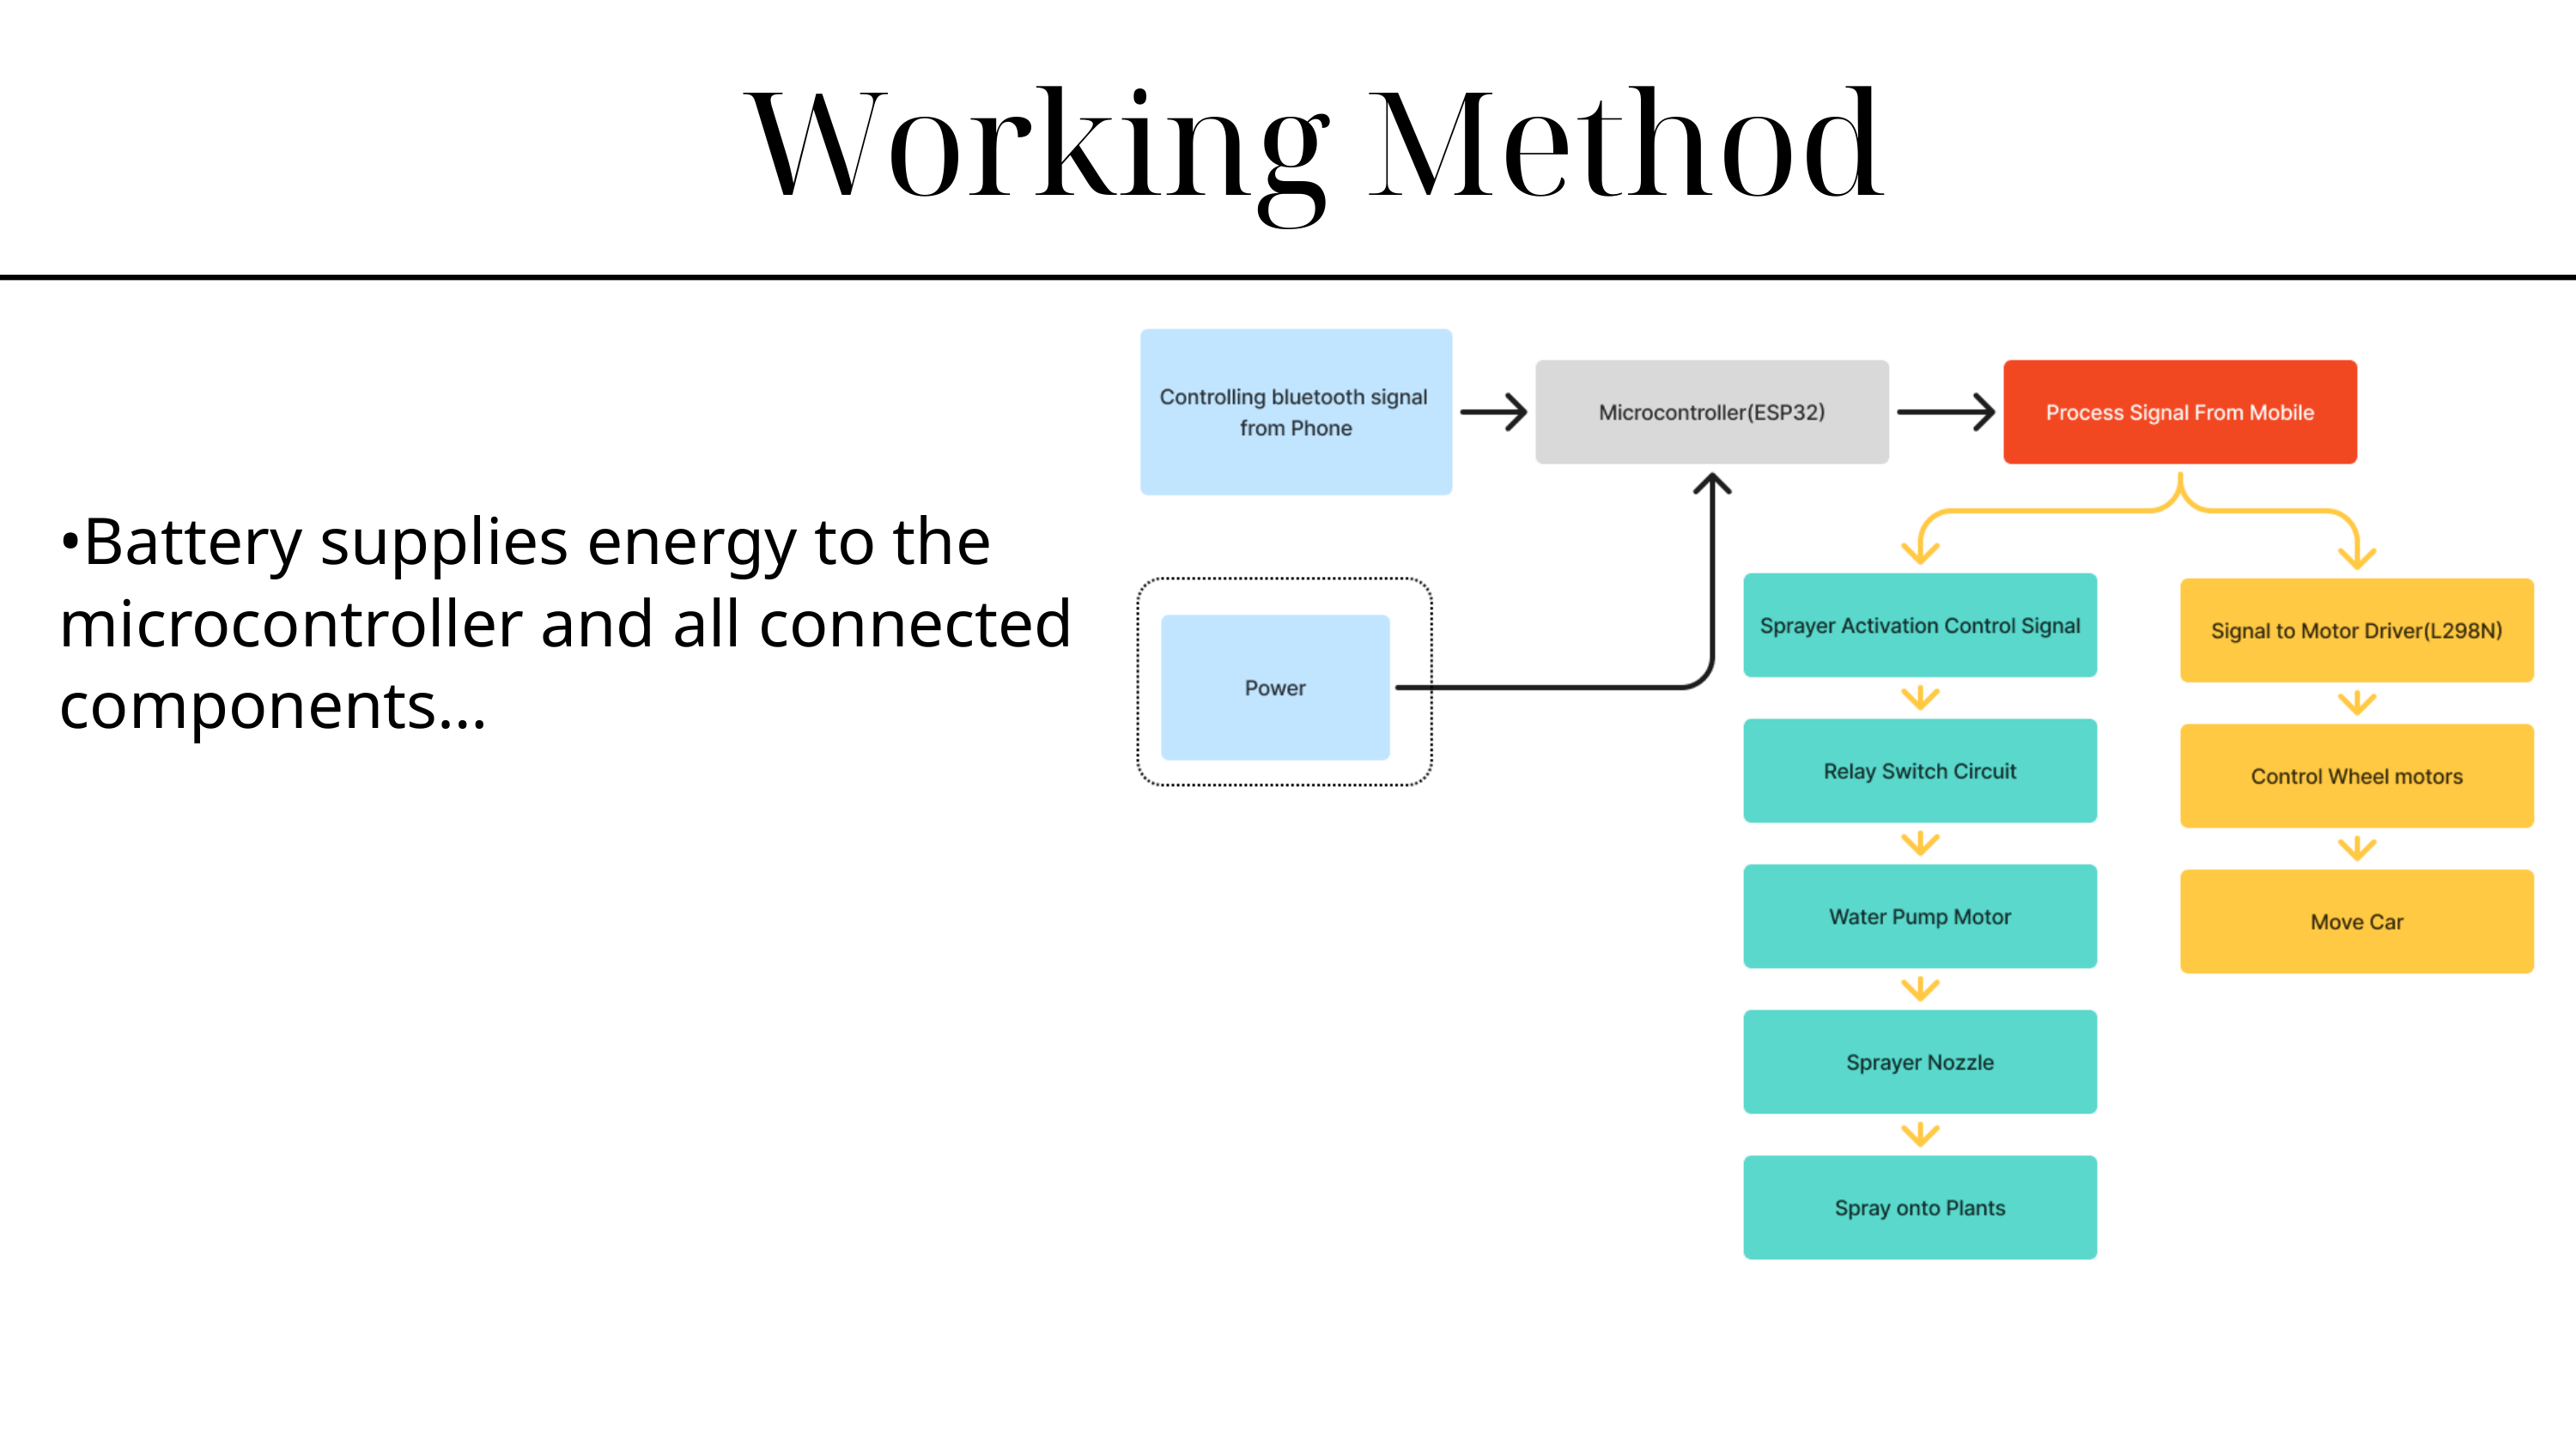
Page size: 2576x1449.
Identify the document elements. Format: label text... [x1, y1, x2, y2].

picture [1099, 318, 2576, 1304]
text_box Working Method [513, 81, 2118, 224]
text_box •Battery supplies energy to the microcontroller and all connected components… [58, 413, 1094, 742]
